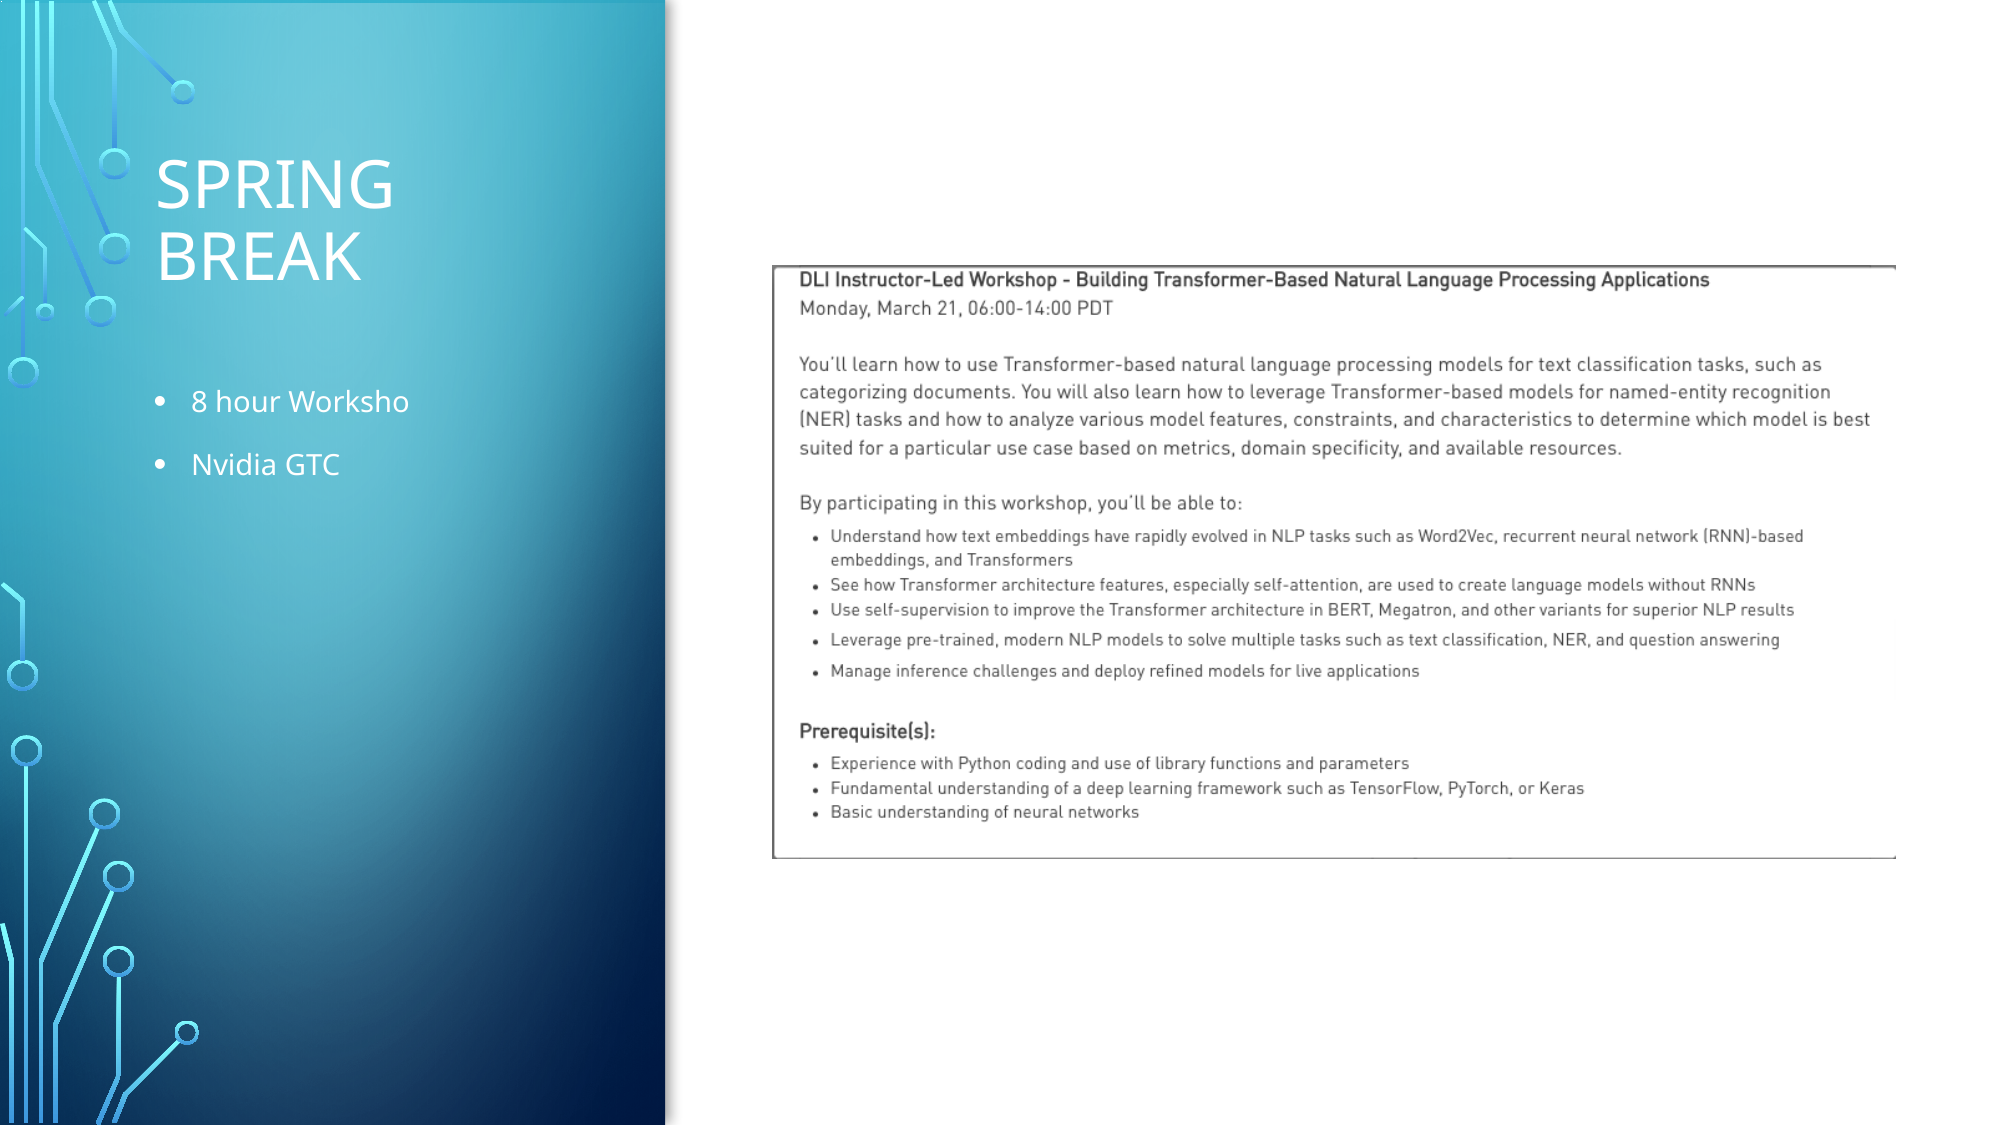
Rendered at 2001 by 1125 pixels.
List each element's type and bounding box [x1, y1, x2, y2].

picture [772, 265, 1896, 859]
text_box [678, 0, 2000, 1125]
picture [201, 0, 667, 1125]
text_box [0, 0, 201, 1125]
